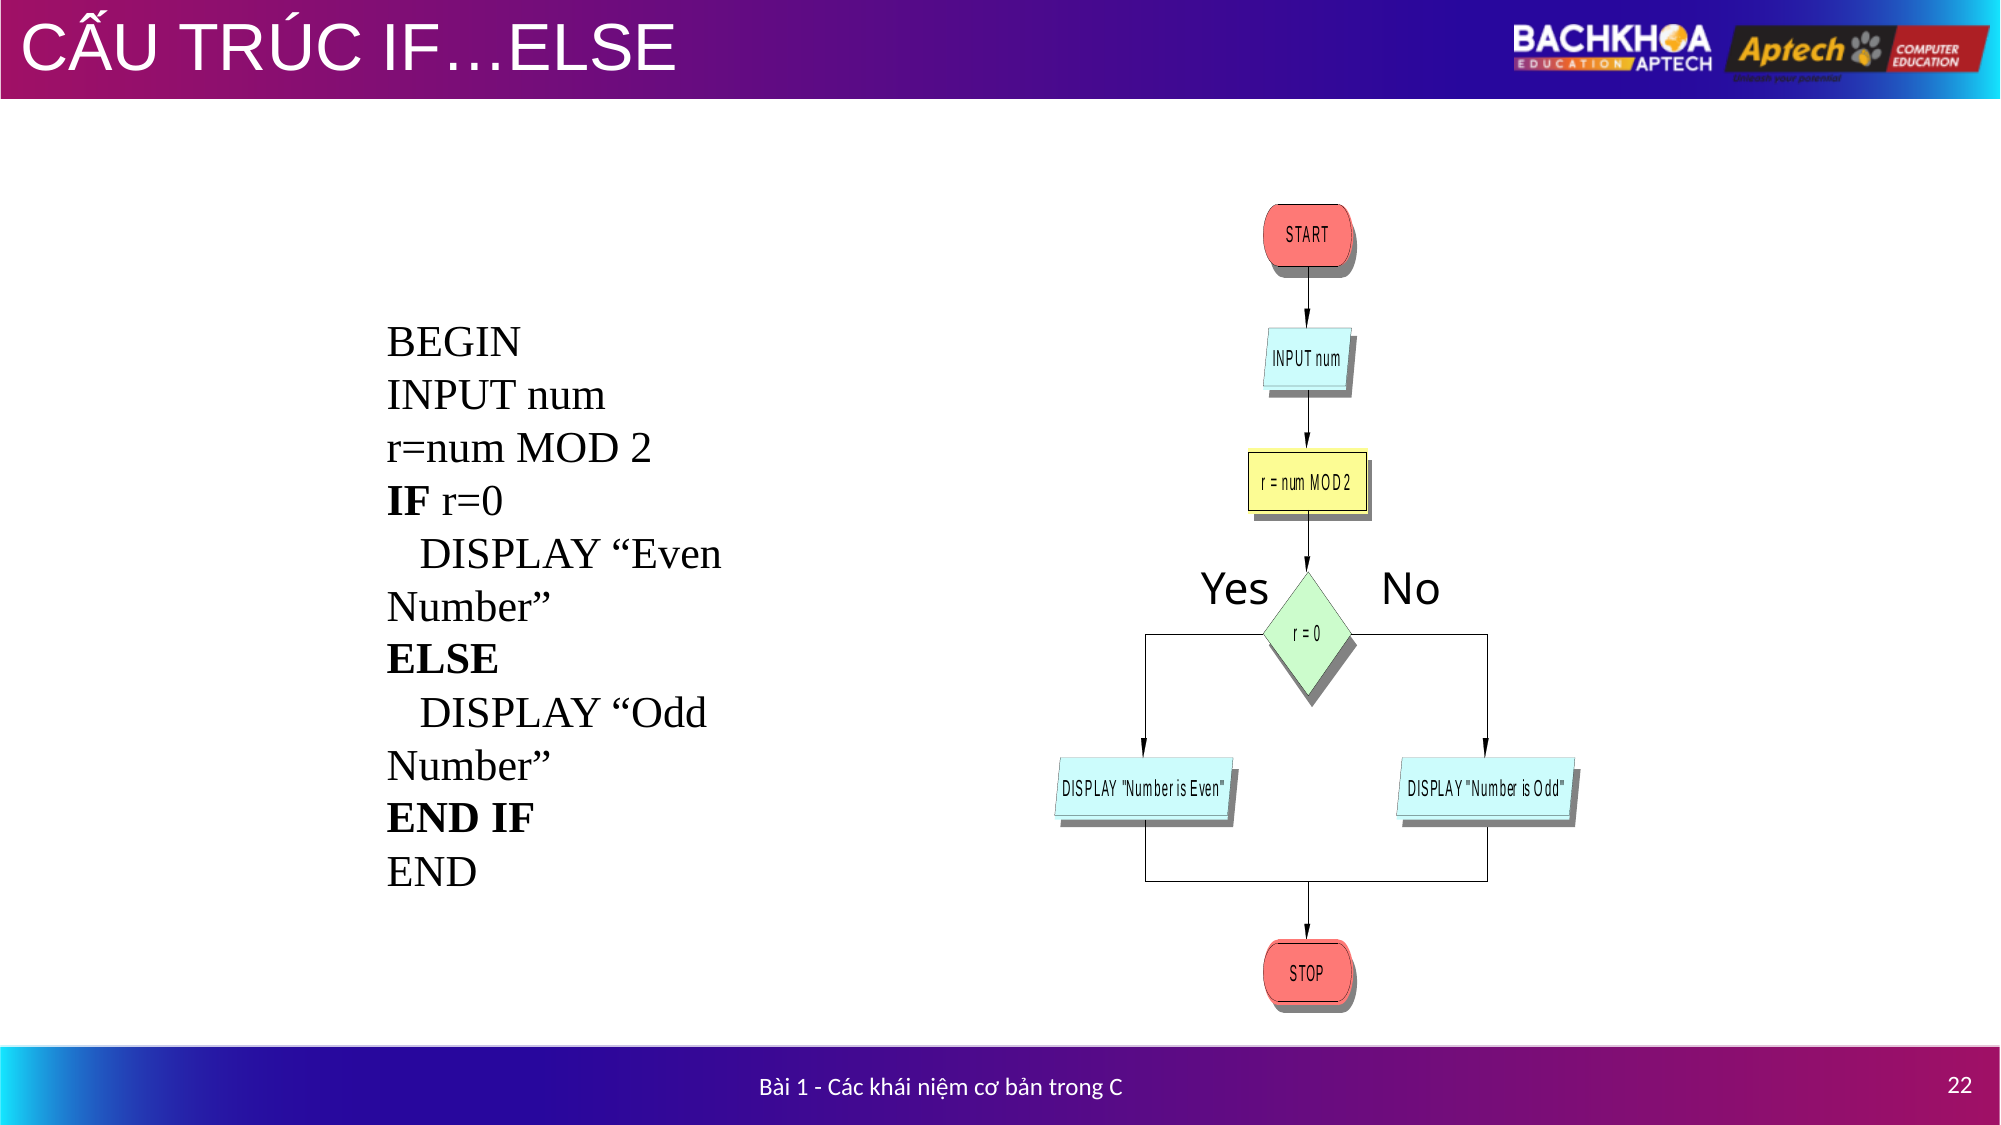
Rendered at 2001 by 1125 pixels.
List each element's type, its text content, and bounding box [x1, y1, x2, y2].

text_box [1054, 204, 1583, 1017]
text_box BEGIN INPUT num r=num MOD 2 IF r=0 DISPLAY “Even Number” ELSE DISPLAY “Odd Number” END IF END [371, 304, 882, 903]
title CẤU TRÚC IF…ELSE [4, 5, 1990, 93]
picture [0, 1045, 2000, 1125]
footer Bài 1 - Các khái niệm cơ bản trong C [17, 1055, 1865, 1116]
slide_number 22 [1877, 1053, 1988, 1114]
picture [0, 0, 2001, 99]
